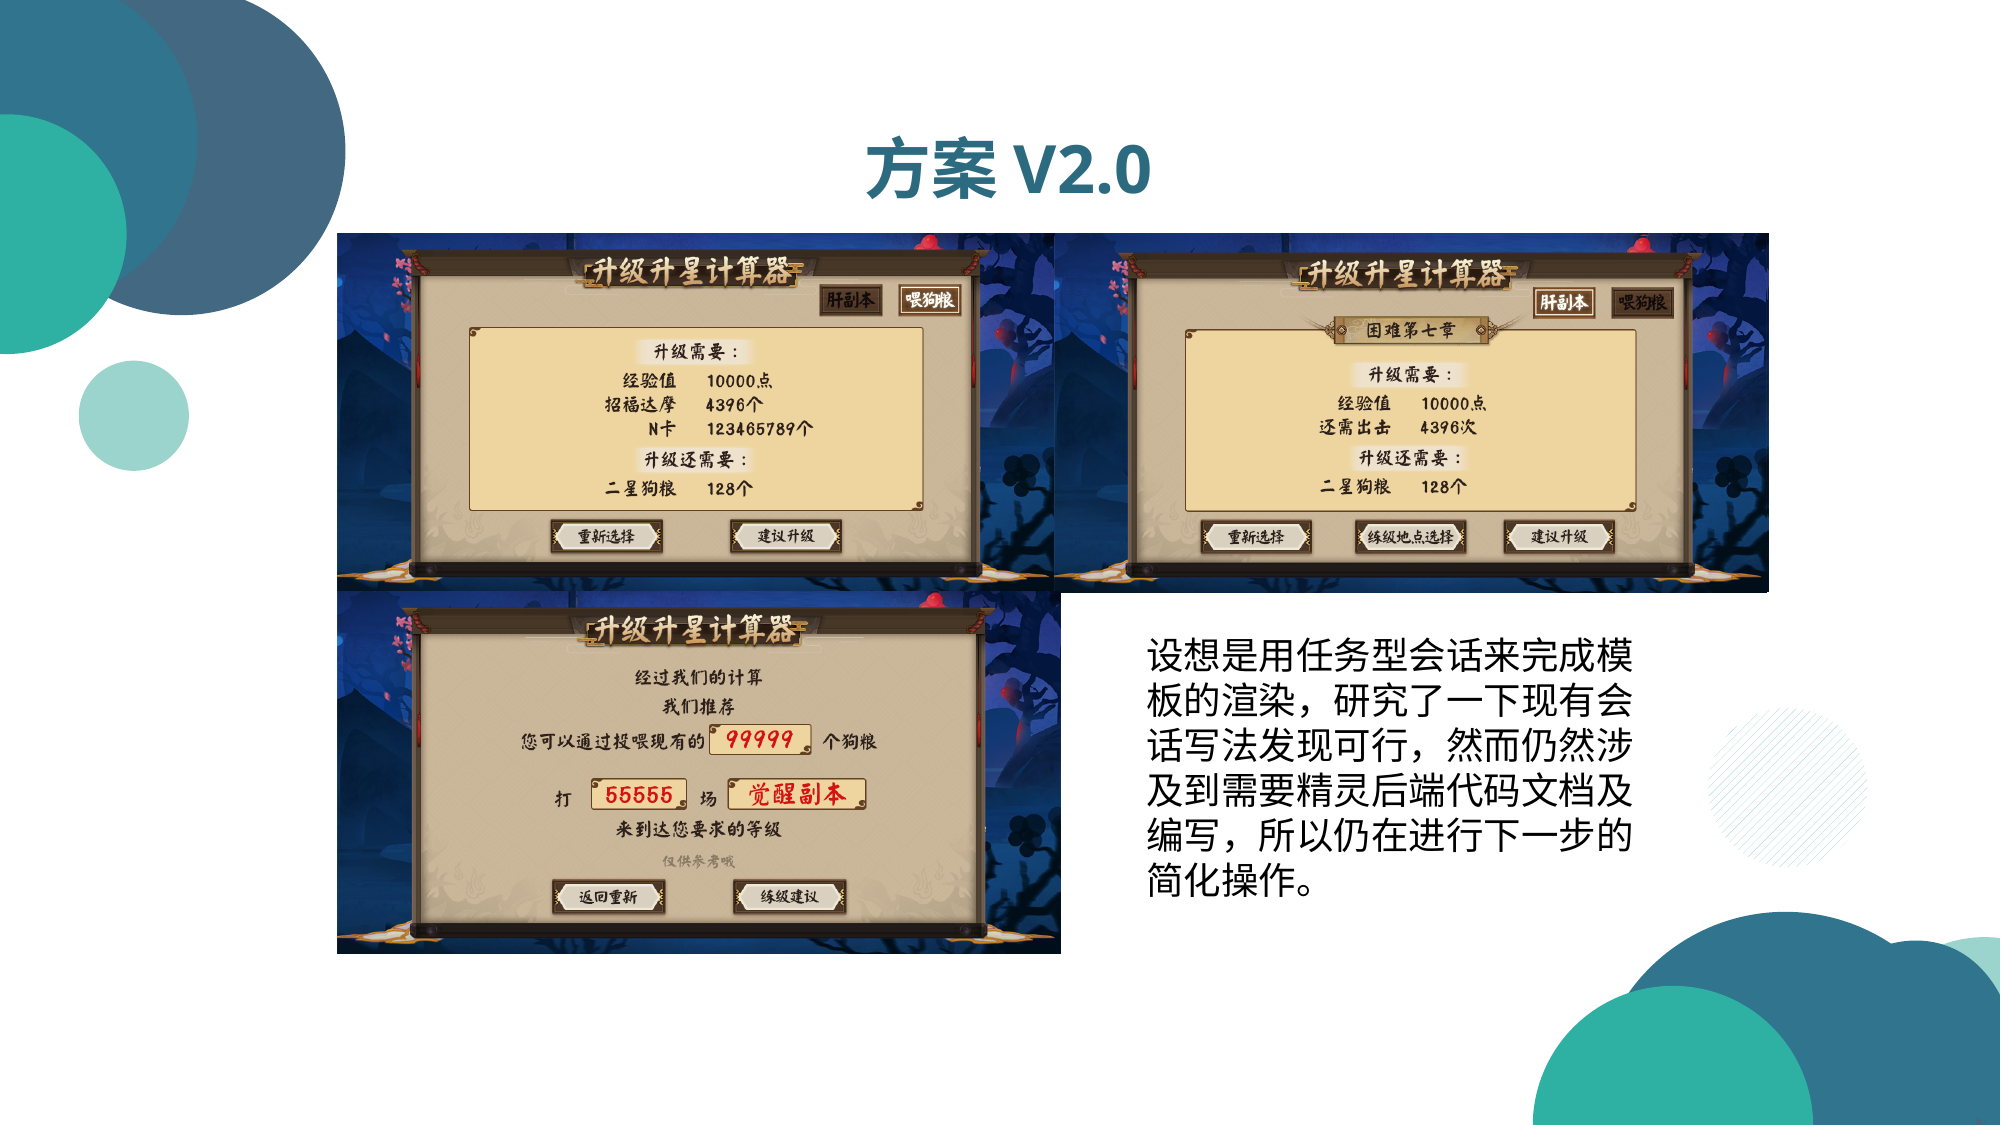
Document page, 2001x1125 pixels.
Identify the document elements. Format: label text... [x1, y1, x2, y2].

text_box 方案V2.0 [849, 119, 1168, 215]
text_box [0, 0, 382, 355]
picture [337, 233, 1769, 954]
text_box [1439, 843, 2000, 1125]
text_box 设想是用任务型会话来完成模板的渲染，研究了一下现有会话写法发现可行，然而仍然涉及到需要精灵后端代码文档及编写，所以仍在进行下一步的简化操作。 [1131, 624, 1663, 910]
